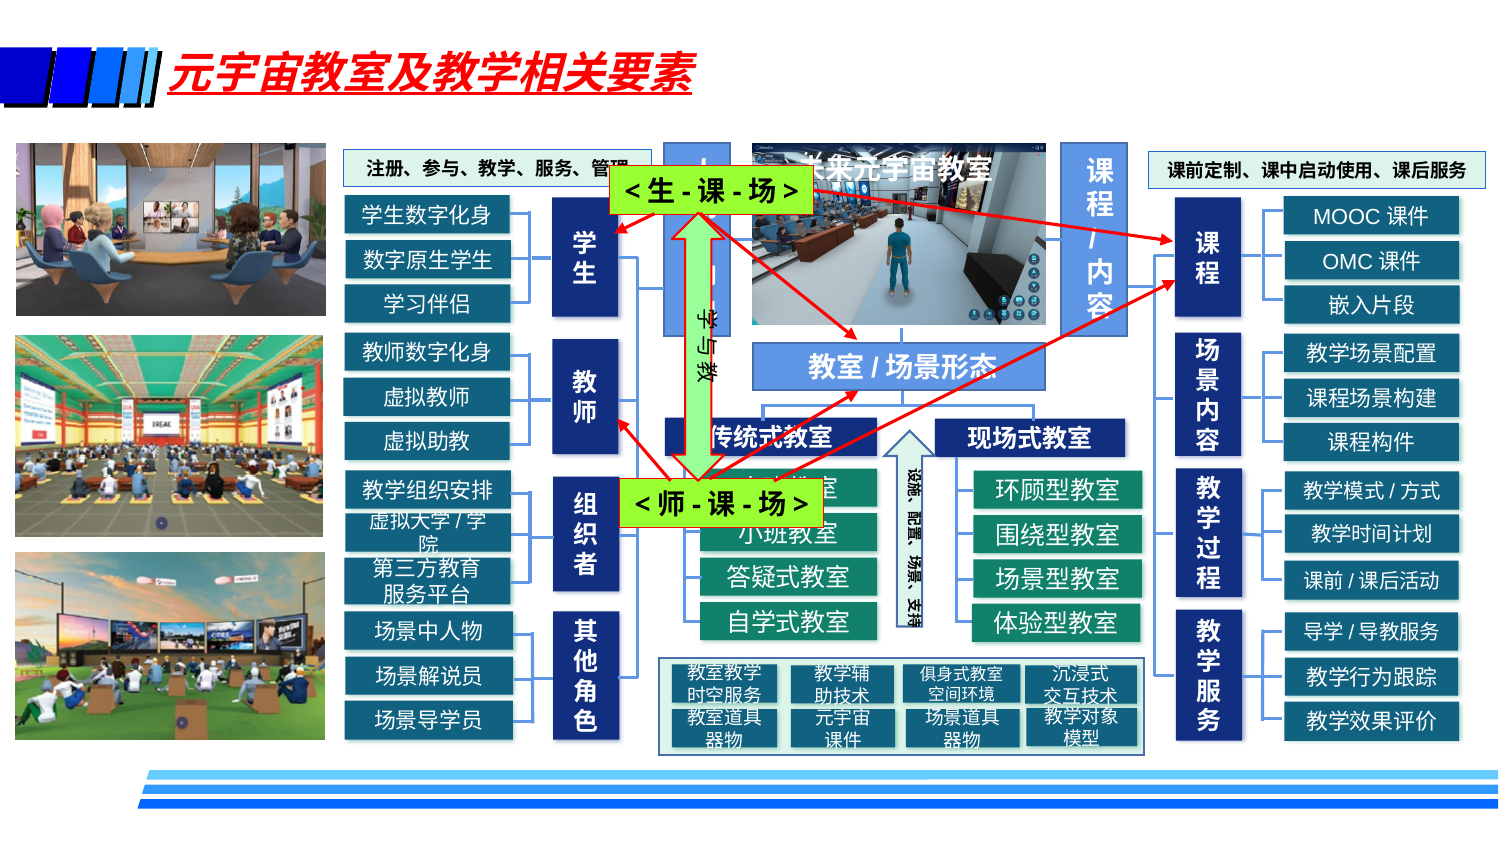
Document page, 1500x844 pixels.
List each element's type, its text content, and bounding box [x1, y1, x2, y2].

picture [14, 552, 325, 741]
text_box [659, 658, 1144, 755]
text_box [671, 212, 730, 482]
text_box 注册、参与、教学、服务、管理 [343, 149, 652, 187]
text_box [613, 165, 1174, 281]
text_box 元宇宙教室及教学相关要素 [156, 39, 1020, 103]
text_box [668, 536, 1123, 643]
picture [14, 335, 323, 537]
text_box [882, 536, 936, 631]
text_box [663, 142, 1128, 164]
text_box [343, 194, 664, 740]
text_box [616, 279, 1176, 529]
picture [15, 143, 327, 316]
text_box 课前定制、课中启动使用、课后服务 [1148, 151, 1486, 189]
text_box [1128, 195, 1460, 741]
